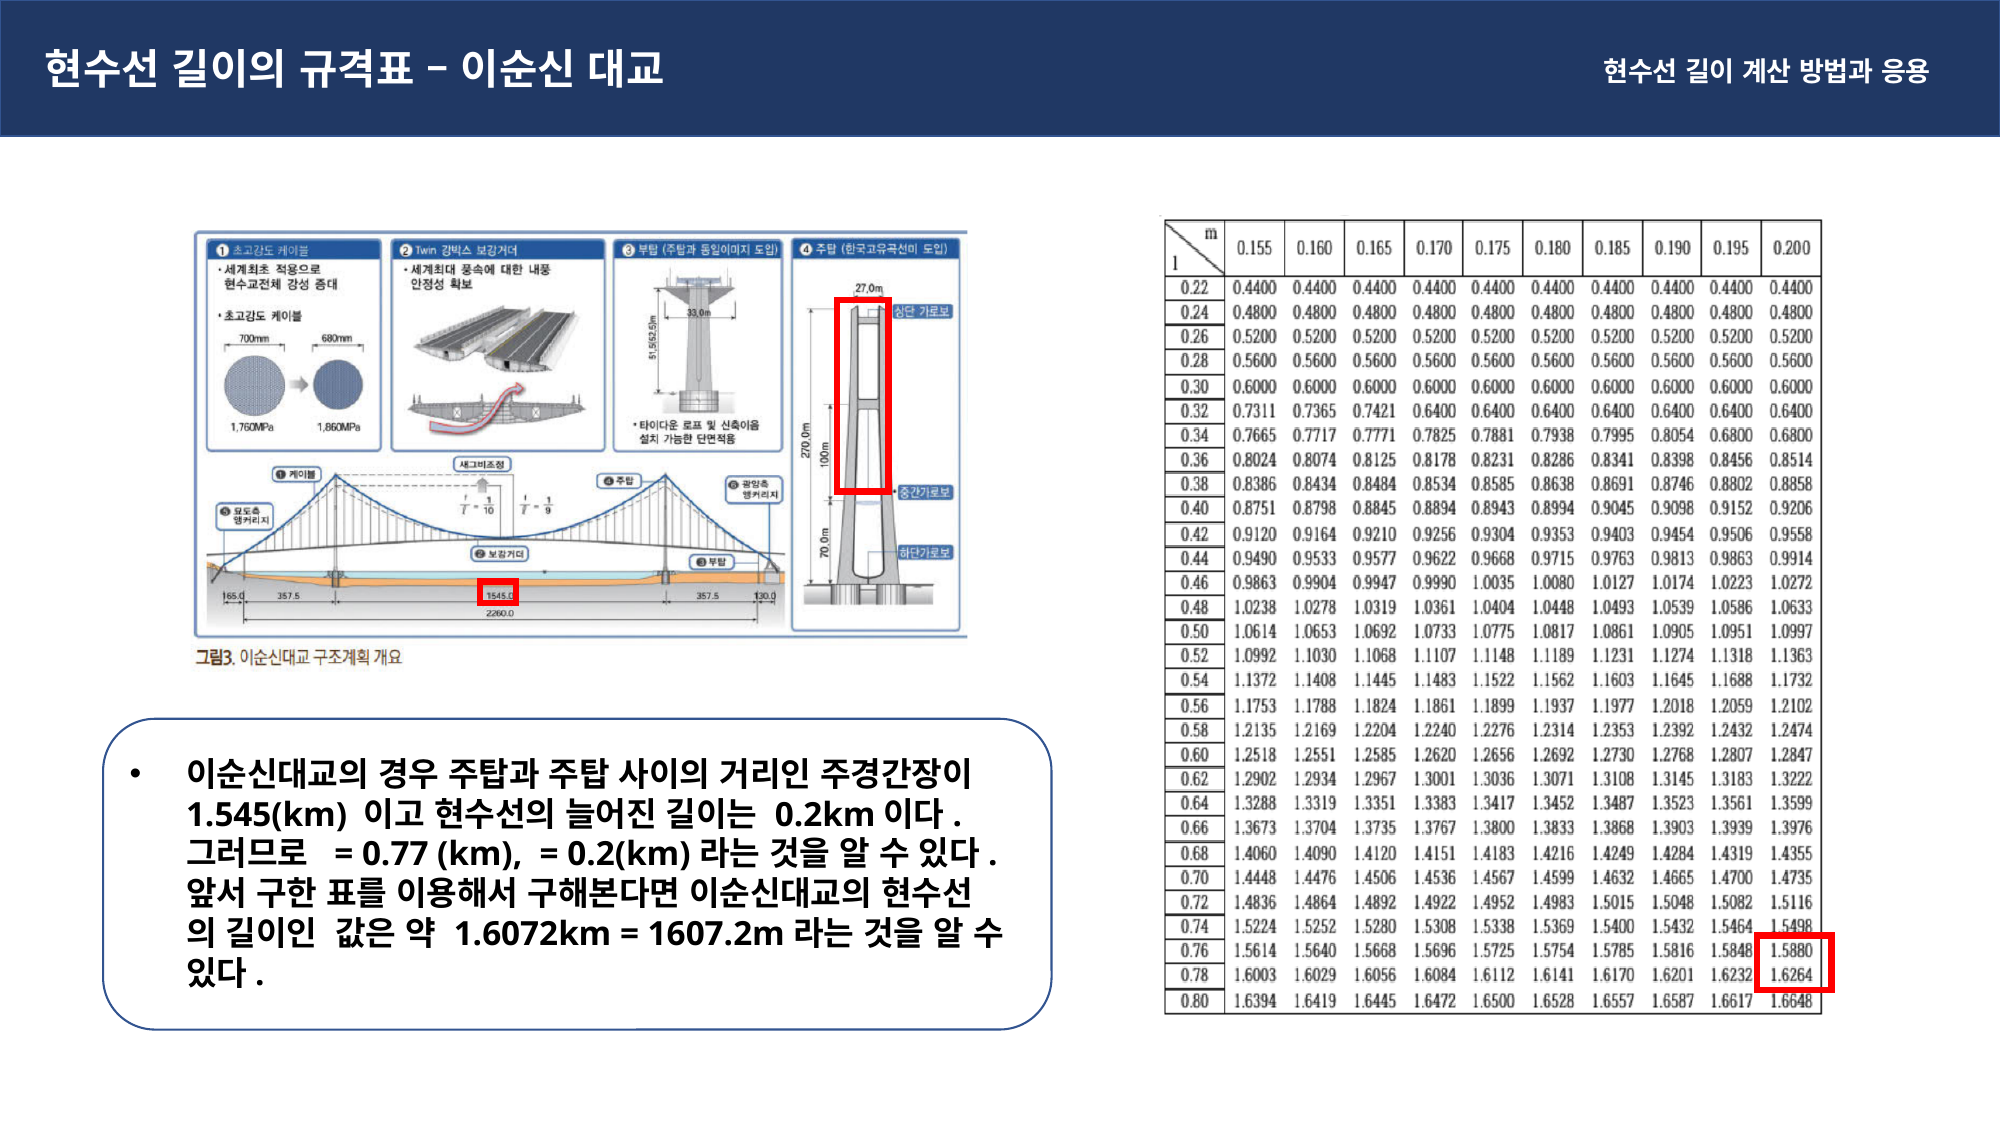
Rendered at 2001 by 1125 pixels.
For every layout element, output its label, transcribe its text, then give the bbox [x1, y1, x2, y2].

text_box [0, 0, 2000, 75]
text_box 현수선 길이의 규격표 – 이순신 대교 [0, 75, 2000, 137]
text_box [102, 717, 1053, 1031]
picture [174, 230, 968, 672]
picture [1159, 215, 1824, 1019]
text_box 현수선 길이 계산 방법과 응용 [1588, 75, 2000, 94]
text_box [1824, 934, 1833, 991]
